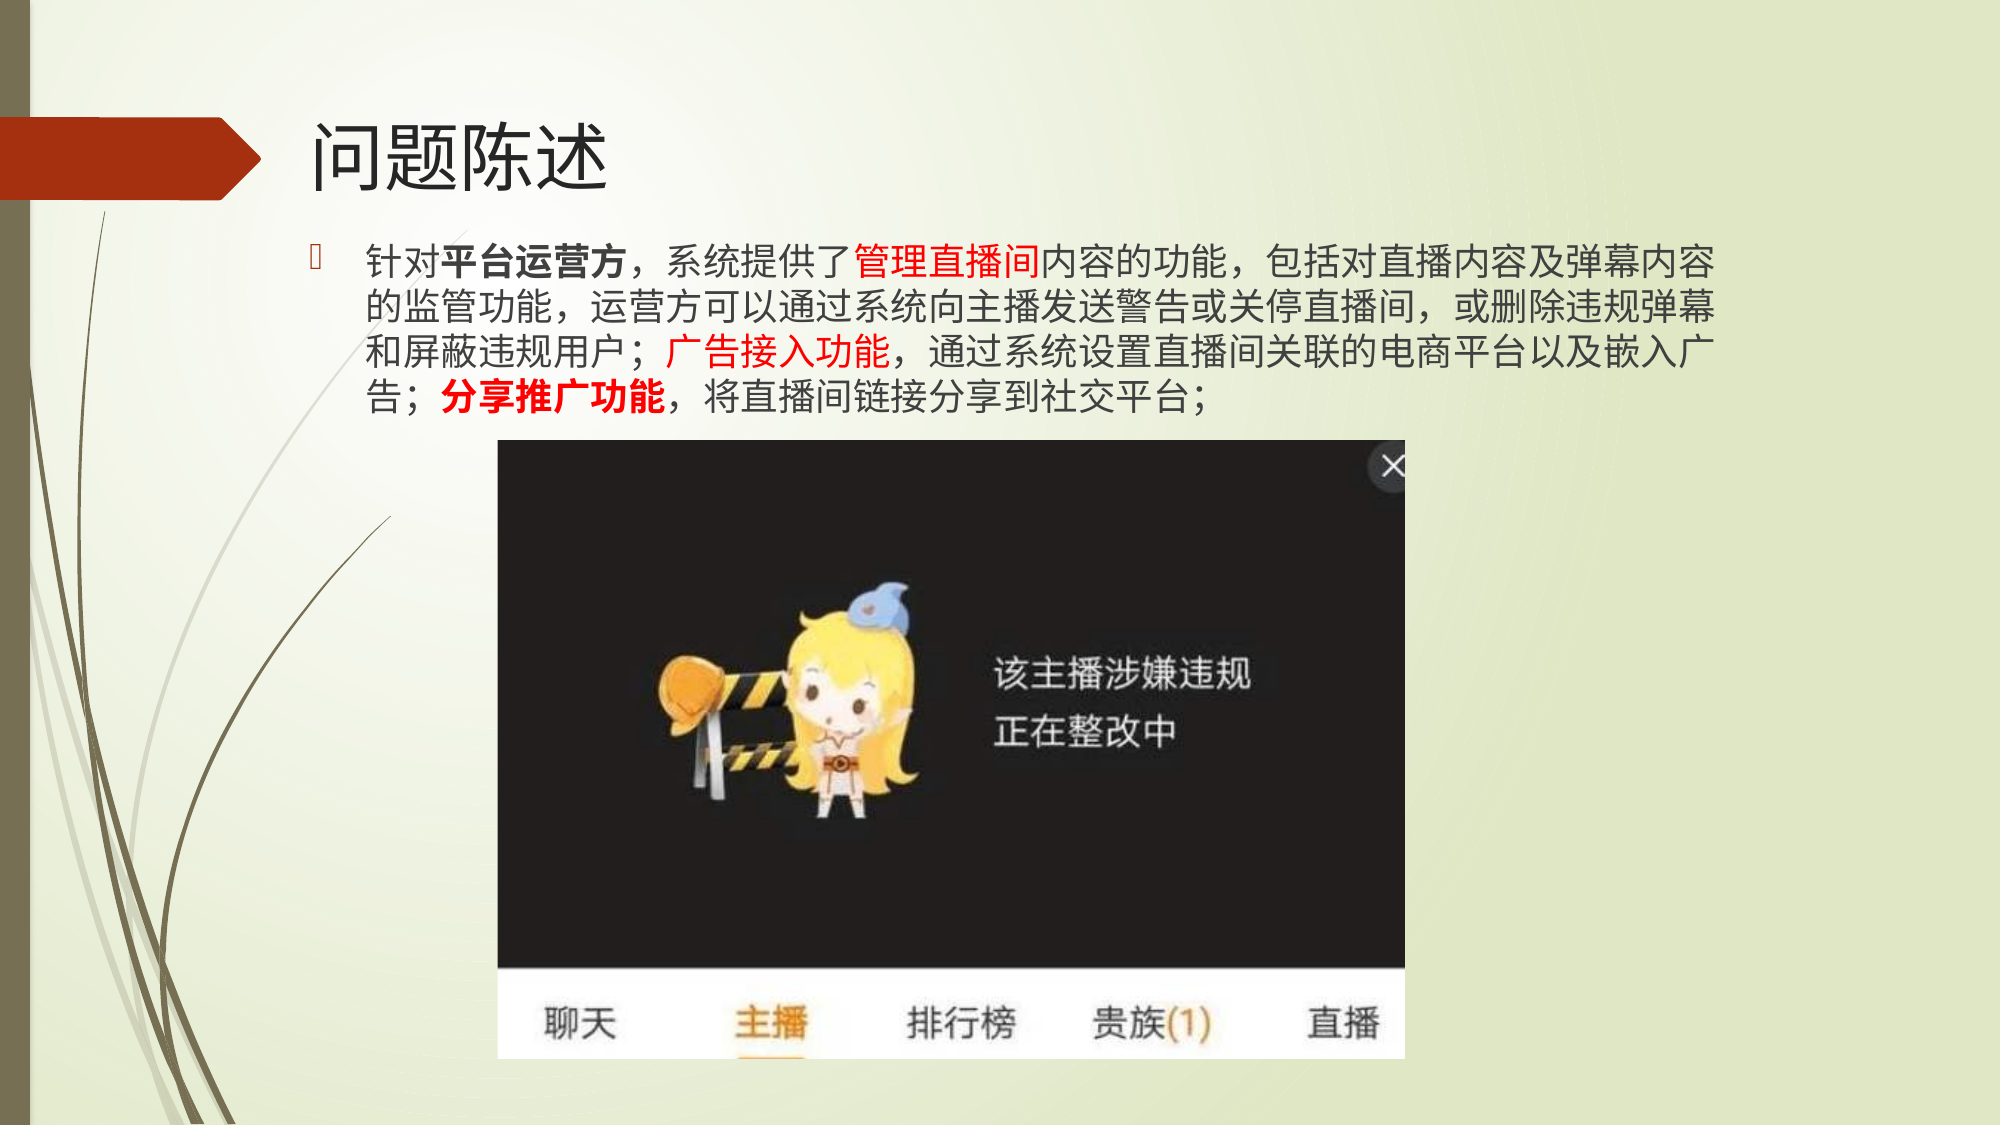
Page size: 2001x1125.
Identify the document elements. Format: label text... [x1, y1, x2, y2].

title 问题陈述 [294, 102, 1888, 313]
list 针对平台运营方，系统提供了管理直播间内容的功能，包括对直播内容及弹幕内容的监管功能，运营方可以通过系统向主播发送警告或关停直播间，或删除违规弹幕和屏蔽违规用户；广告接入功能，通过系统设置直播间关联的电商平台以及嵌入广告；分享推广功能，将直播间链接分享到社交平台； [294, 230, 1757, 850]
picture [497, 440, 1406, 1059]
